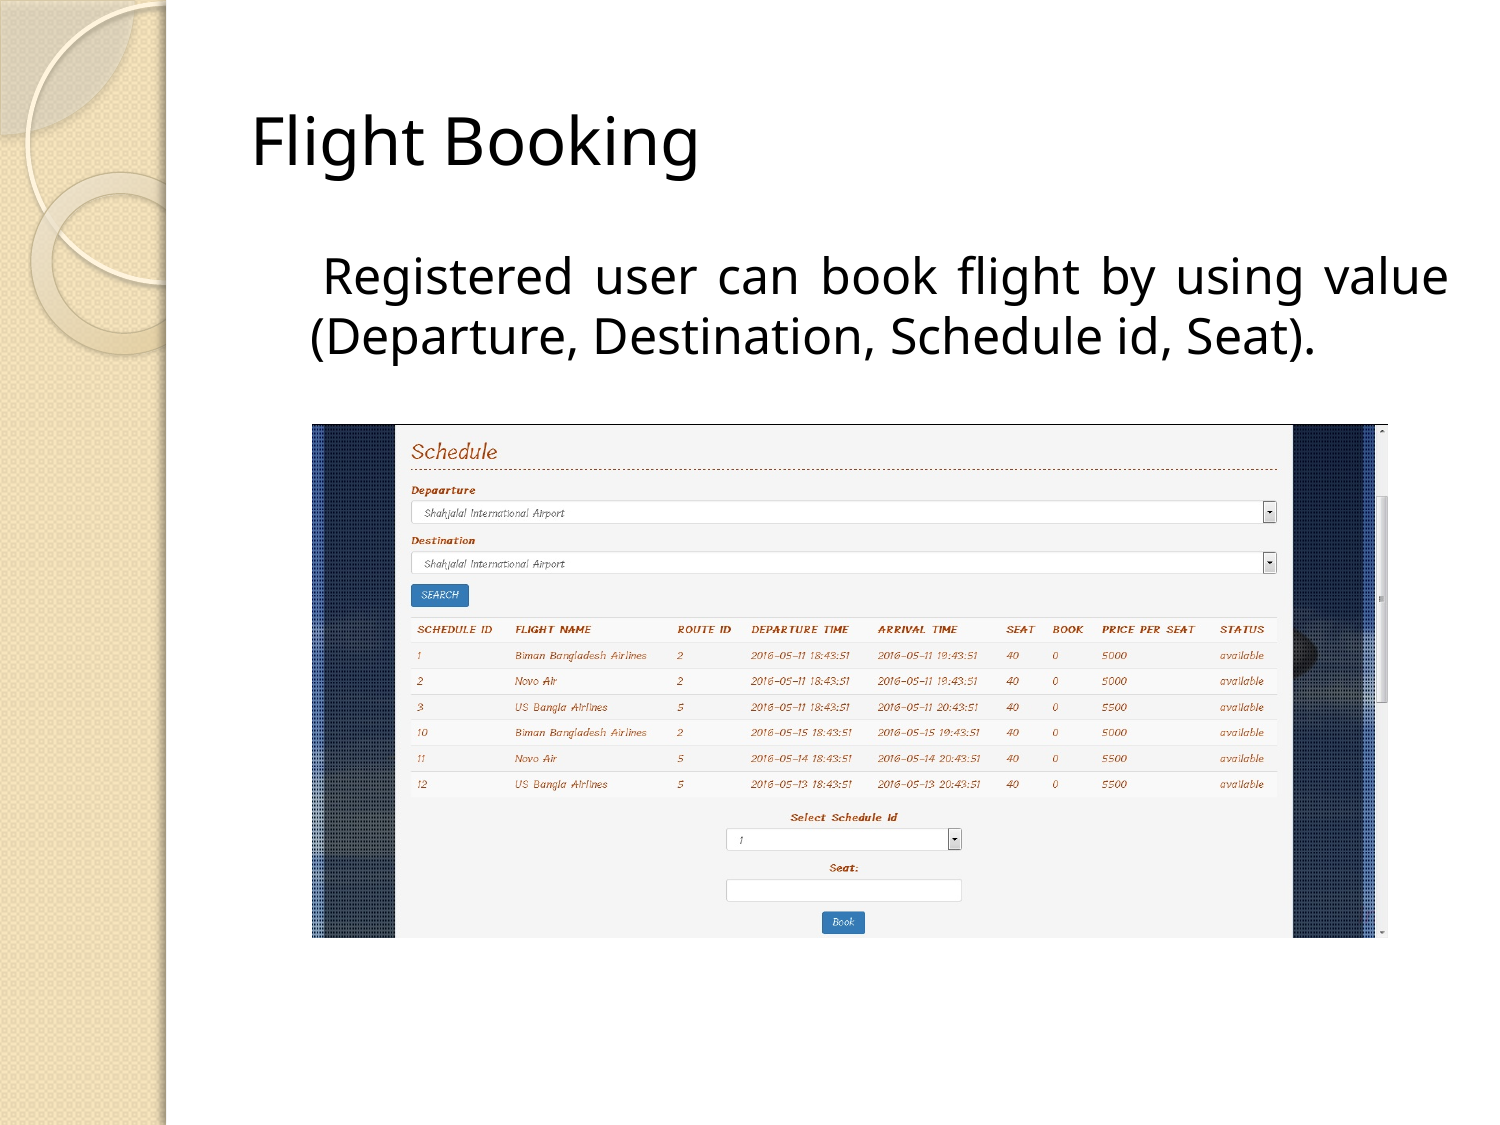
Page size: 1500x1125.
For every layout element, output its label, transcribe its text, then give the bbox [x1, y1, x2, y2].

picture [312, 424, 1388, 938]
title Flight Booking [235, 45, 1466, 233]
list Registered user can book flight by using value (Departure, Destination, Schedule id, Seat). [235, 237, 1466, 1025]
